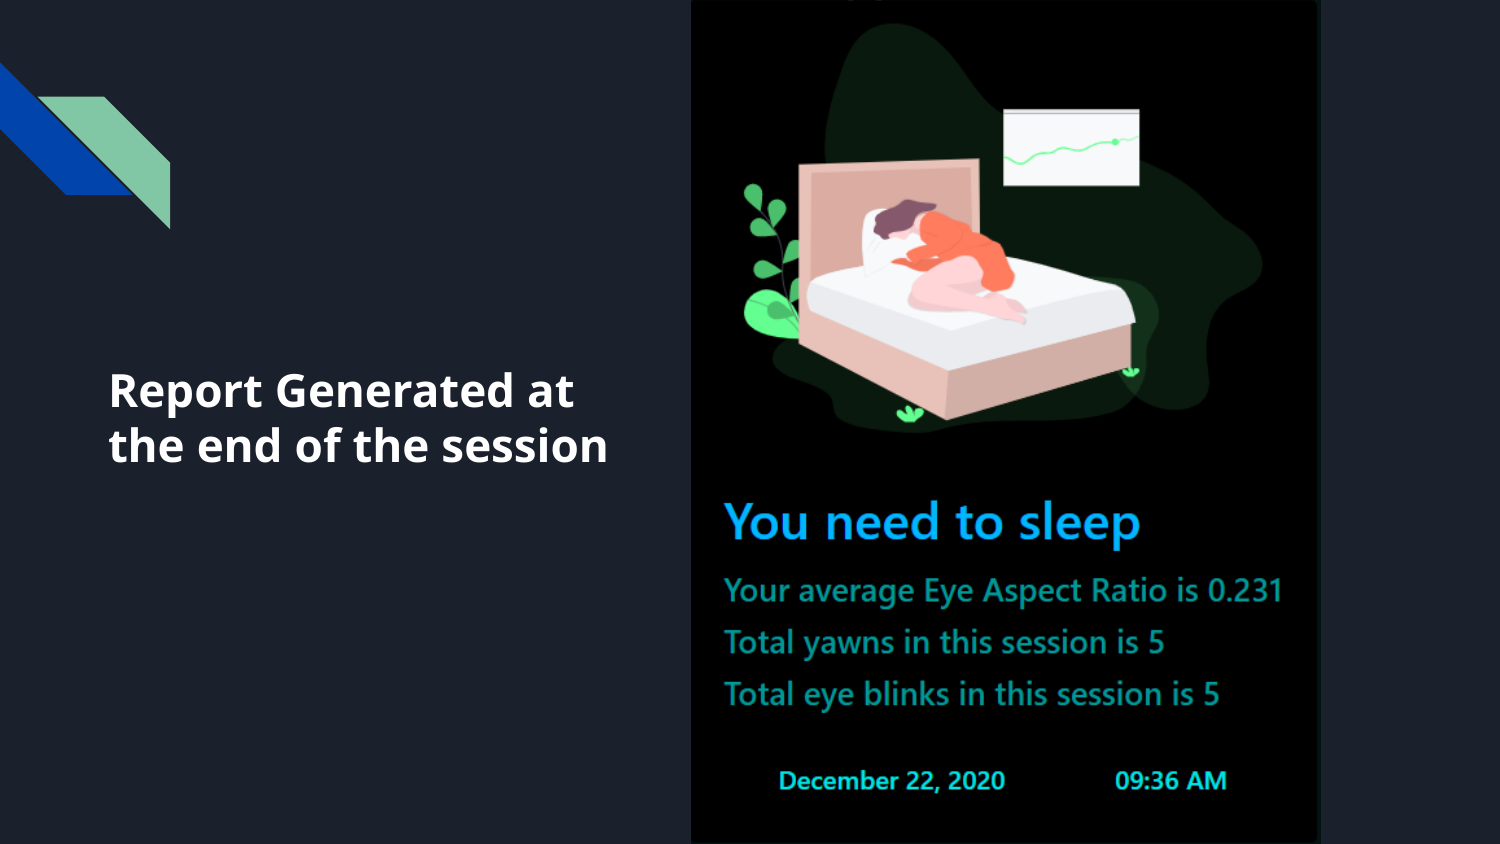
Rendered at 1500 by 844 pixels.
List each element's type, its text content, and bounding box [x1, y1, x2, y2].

title Report Generated at the end of the session [93, 346, 675, 497]
picture [691, 0, 1321, 844]
